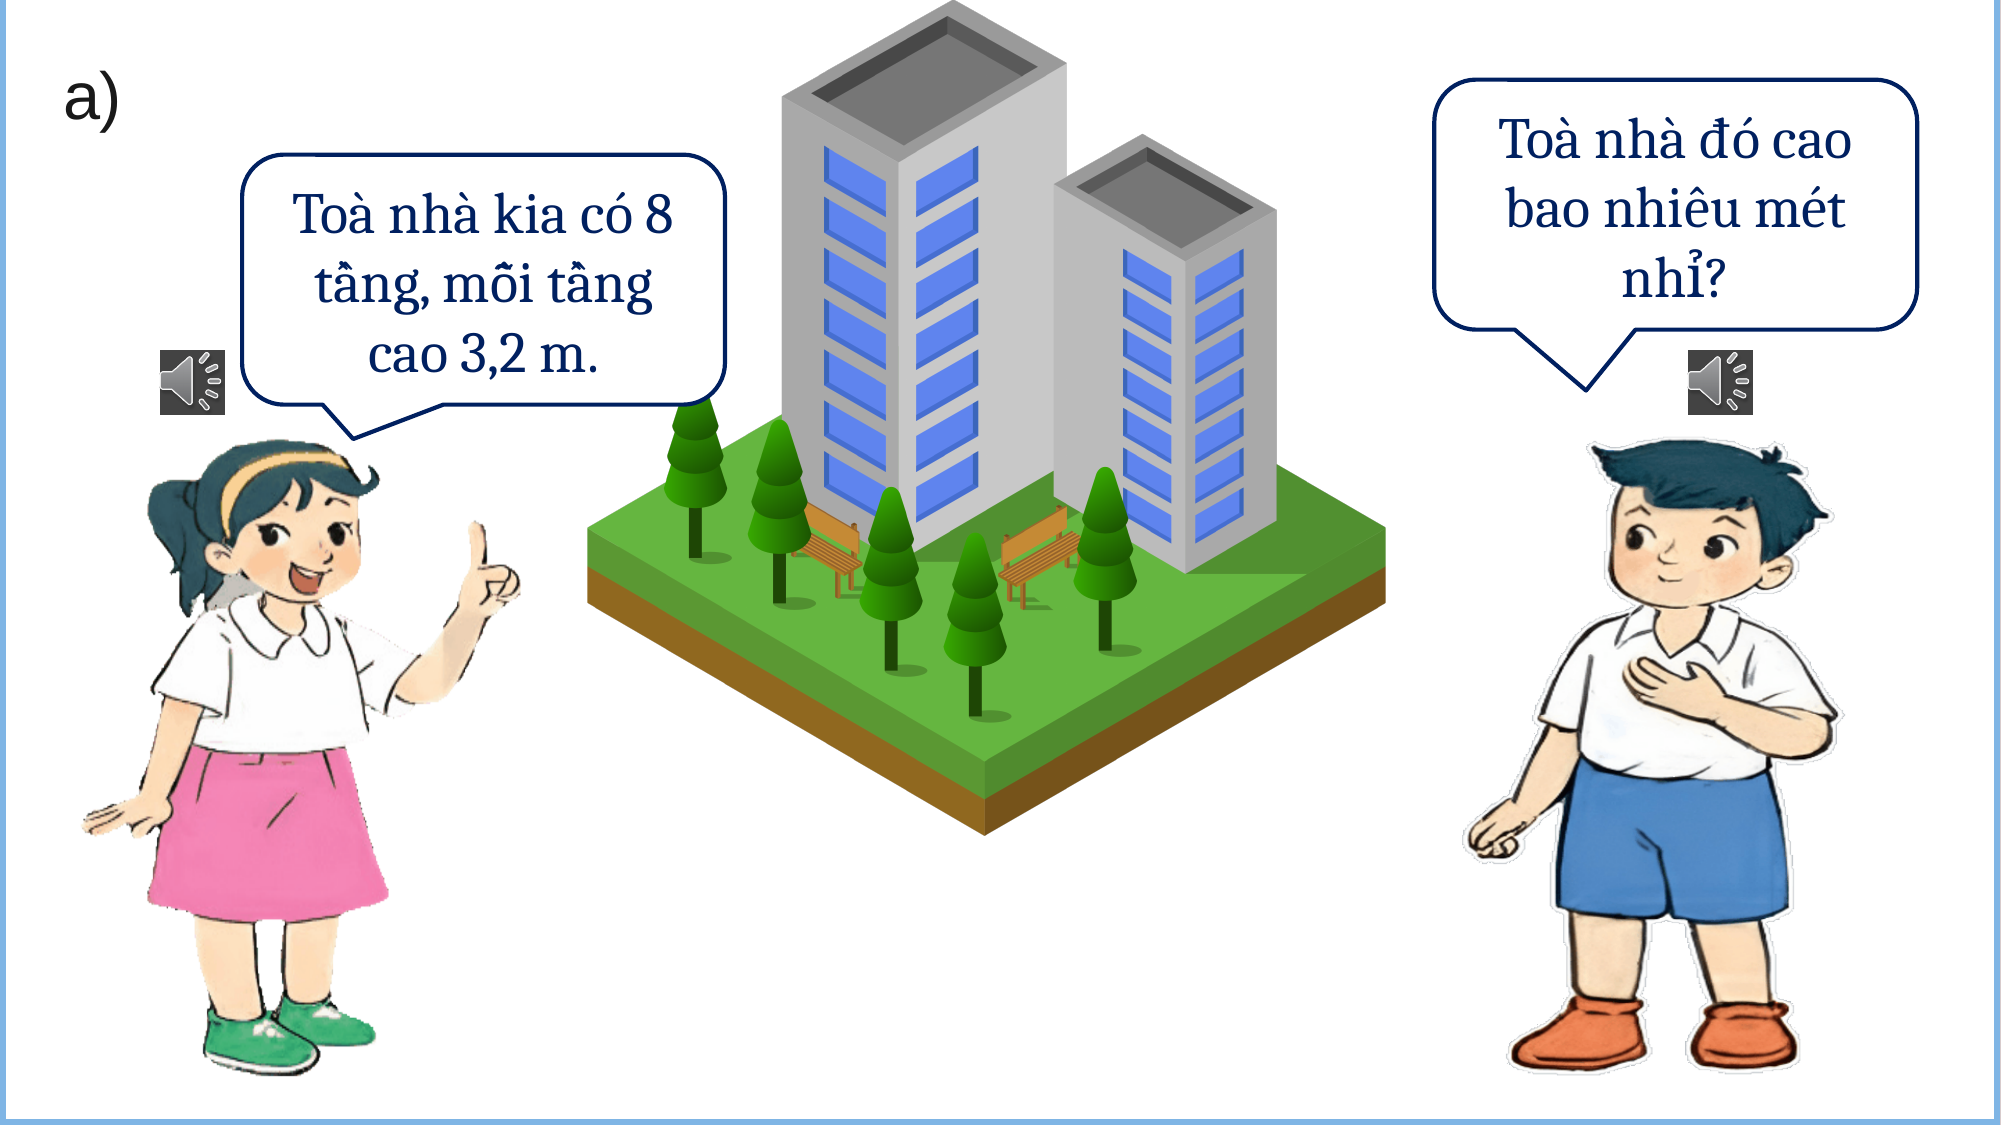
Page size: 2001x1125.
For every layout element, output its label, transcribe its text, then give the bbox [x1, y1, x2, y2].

picture [1460, 426, 1861, 1085]
text_box [0, 0, 2000, 1125]
text_box [587, 0, 1386, 836]
picture [158, 349, 226, 417]
picture [39, 434, 539, 1097]
text_box a) [48, 45, 196, 140]
picture [1686, 349, 1754, 417]
text_box Toà nhà kia có 8 tầng, mỗi tầng cao 3,2 m. [239, 152, 728, 433]
text_box Toà nhà đó cao bao nhiêu mét nhỉ? [1432, 77, 1920, 393]
